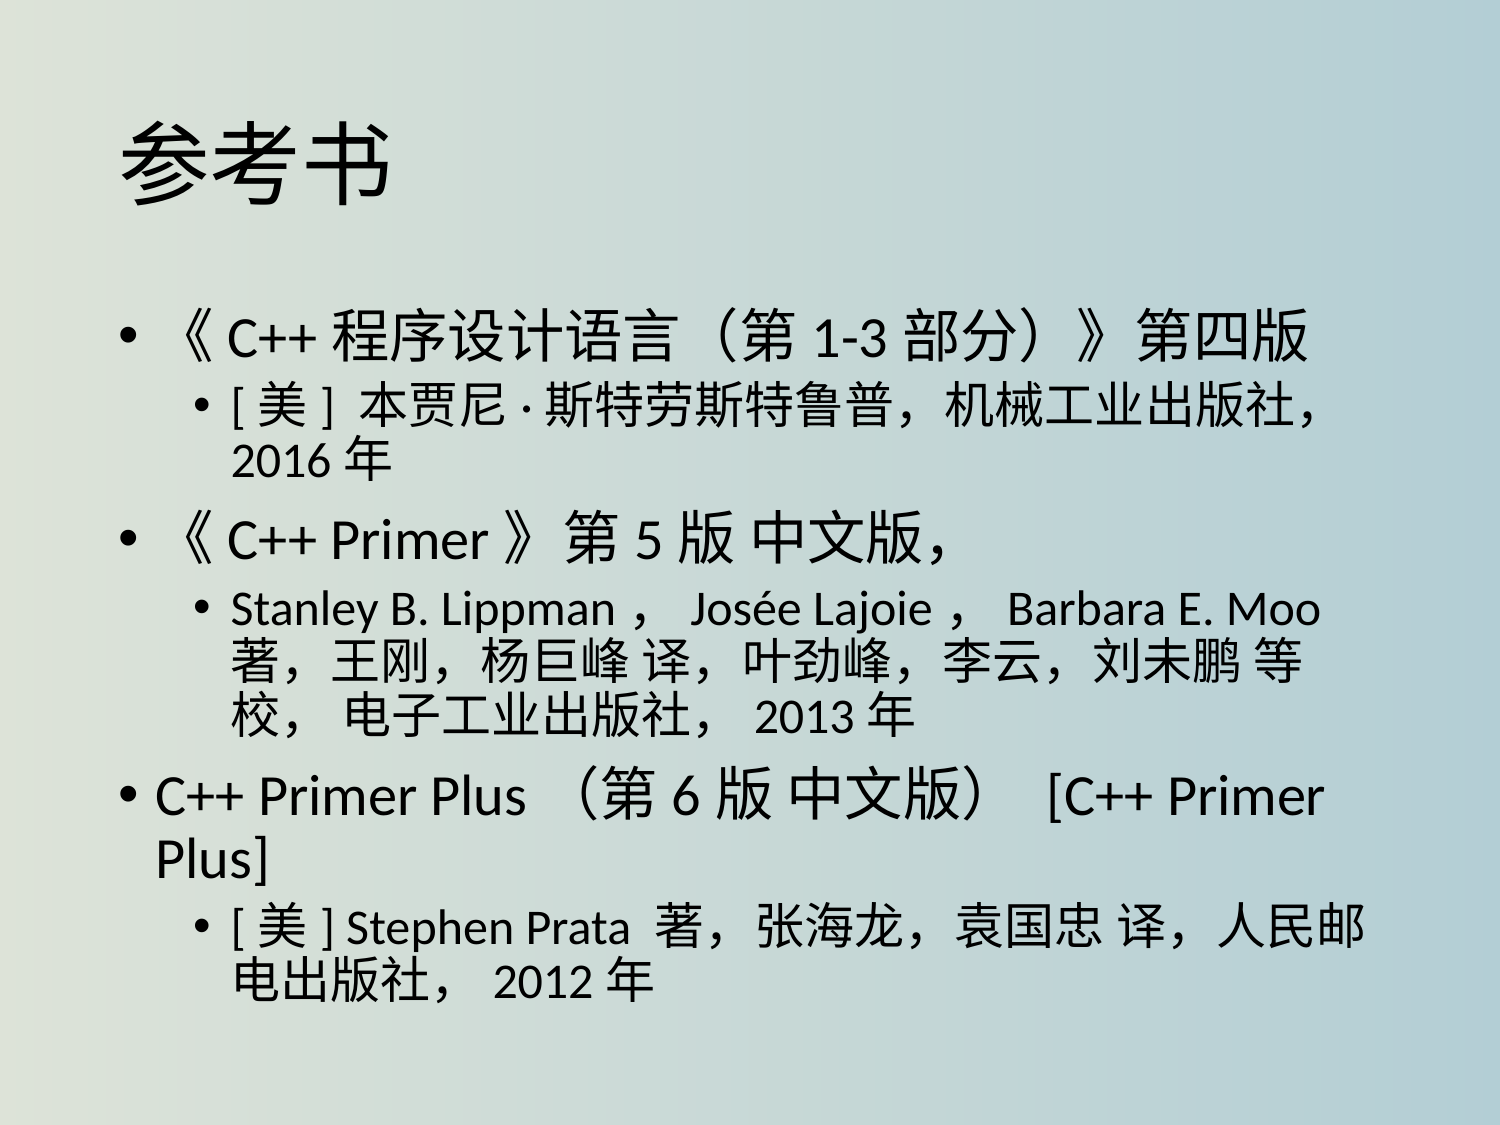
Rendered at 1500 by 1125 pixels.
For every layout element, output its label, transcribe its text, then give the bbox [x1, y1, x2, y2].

list 《C++程序设计语言（第1-3部分）》第四版 [美] 本贾尼·斯特劳斯特鲁普，机械工业出版社，2016年 《C++ Primer》第5版 中文版， Stanley B. Lippman，Josée Lajoie，Barbara E. Moo 著，王刚，杨巨峰 译，叶劲峰，李云，刘未鹏 等 校， 电子工业出版社，2013年 C++ Primer Plus（第6版 中文版） [C++ Primer Plus] [美] Stephen Prata 著，张海龙，袁国忠 译，人民邮电出版社，2012年 [103, 299, 1397, 1014]
title 参考书 [103, 59, 1397, 278]
